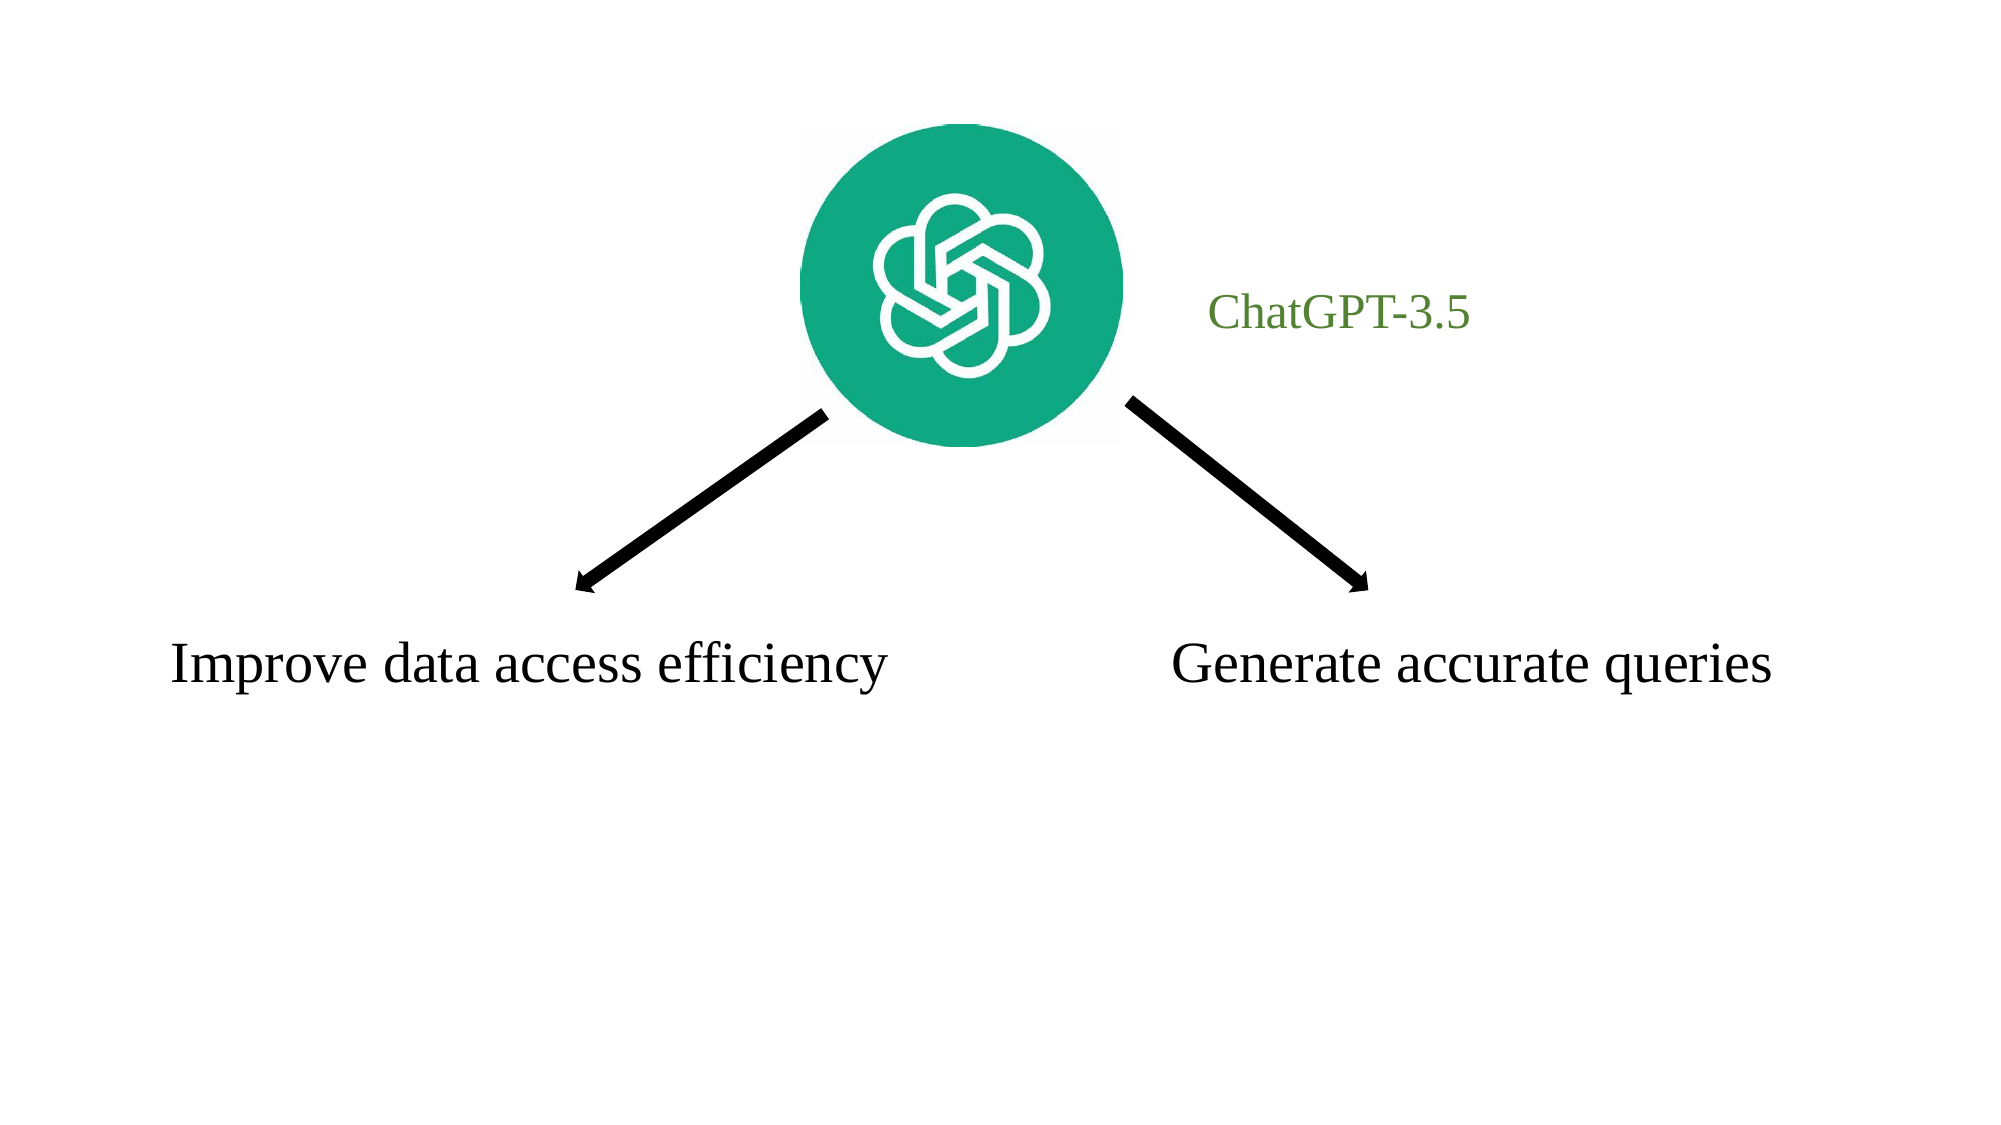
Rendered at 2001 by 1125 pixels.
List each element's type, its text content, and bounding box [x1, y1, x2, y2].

text_box ChatGPT-3.5 [1192, 253, 2000, 346]
text_box Generate accurate queries [1157, 595, 2000, 702]
text_box [575, 423, 800, 594]
text_box Improve data access efficiency [156, 595, 1017, 702]
text_box [1124, 395, 1369, 593]
picture [800, 124, 1123, 447]
